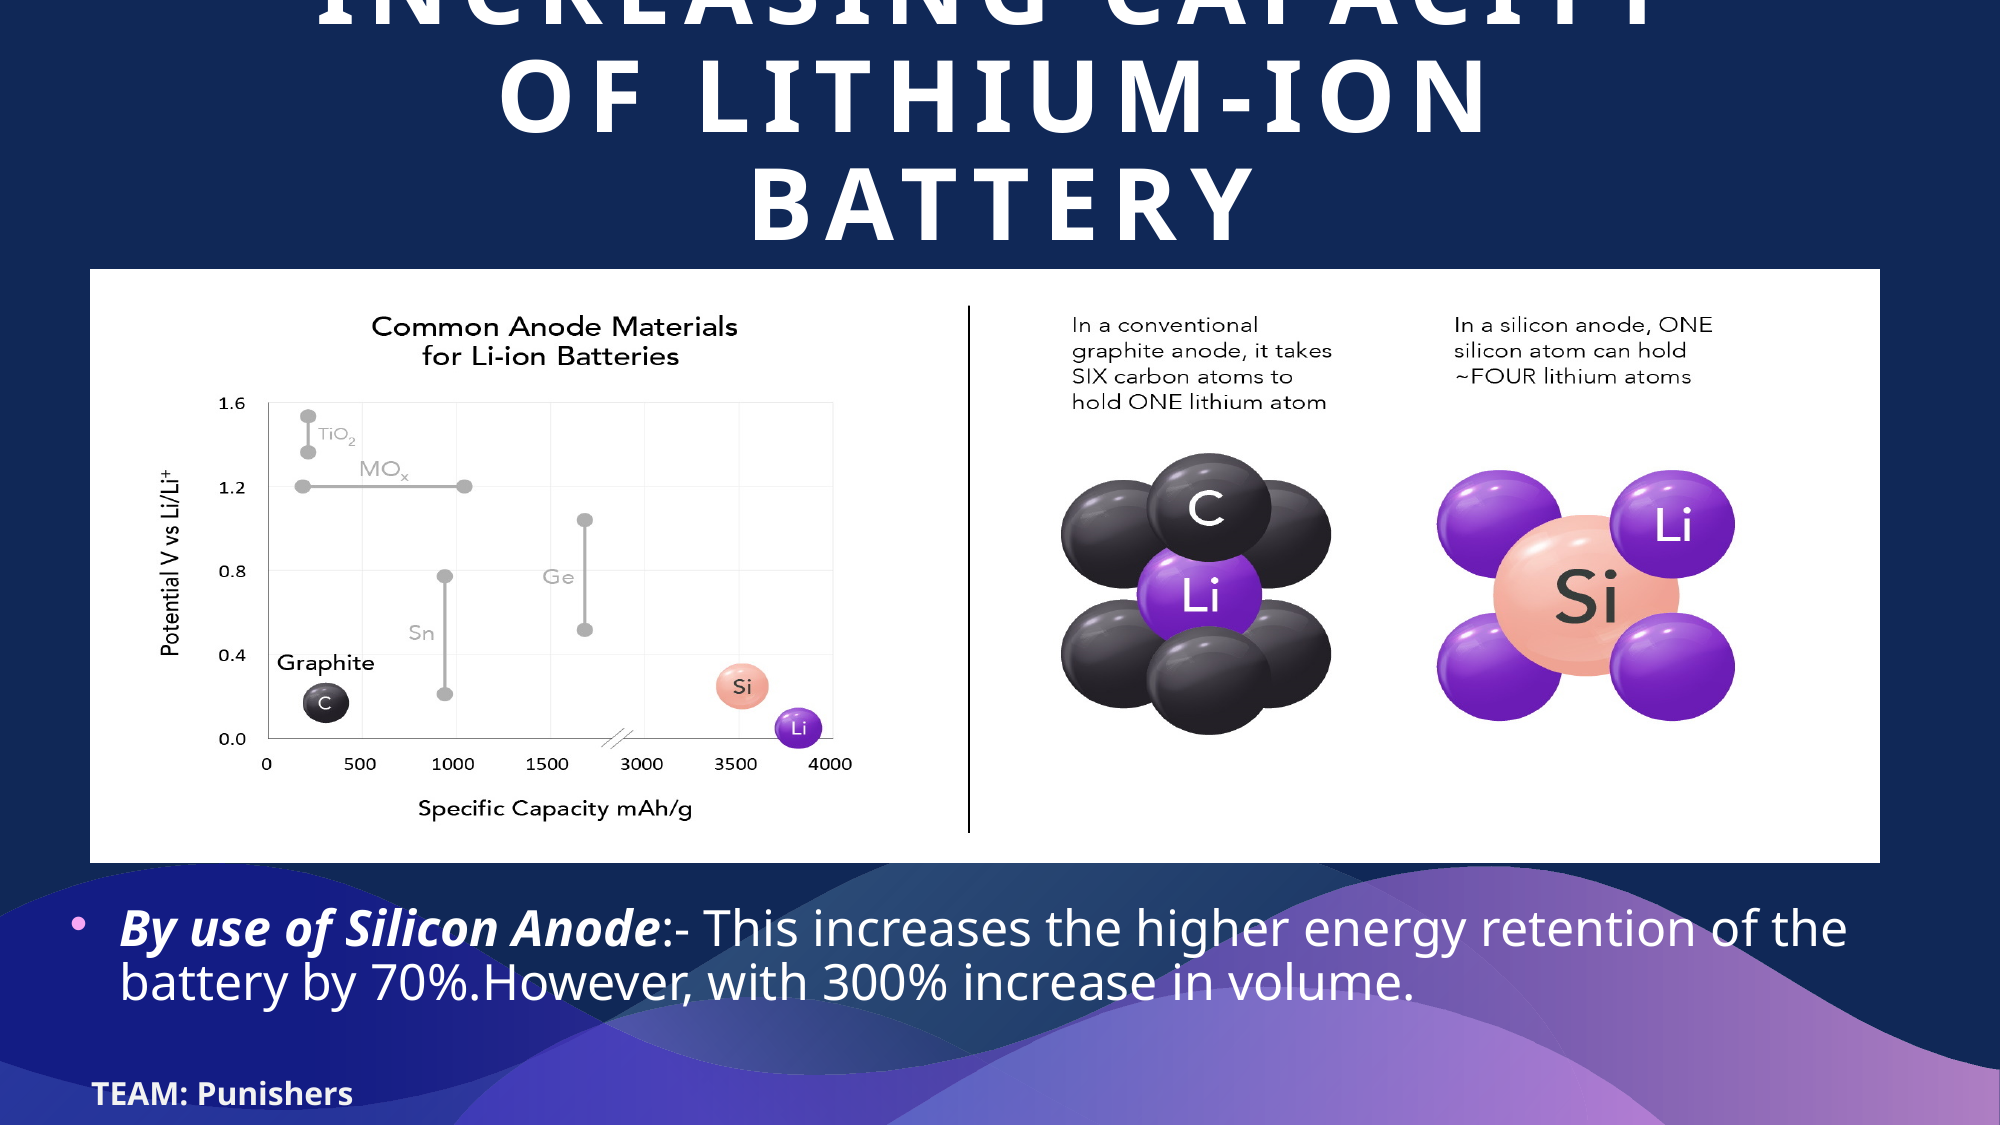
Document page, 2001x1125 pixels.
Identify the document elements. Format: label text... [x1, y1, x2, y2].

text_box TEAM: Punishers [76, 1065, 459, 1119]
picture [90, 269, 1880, 863]
title INCREASING CAPACITY OF LITHIUM-ION BATTERY [249, 35, 1750, 269]
subtitle By use of Silicon Anode:- This increases the higher energy retention of the battery by 70%.However, with 300% increase in volume. [48, 895, 1984, 1016]
